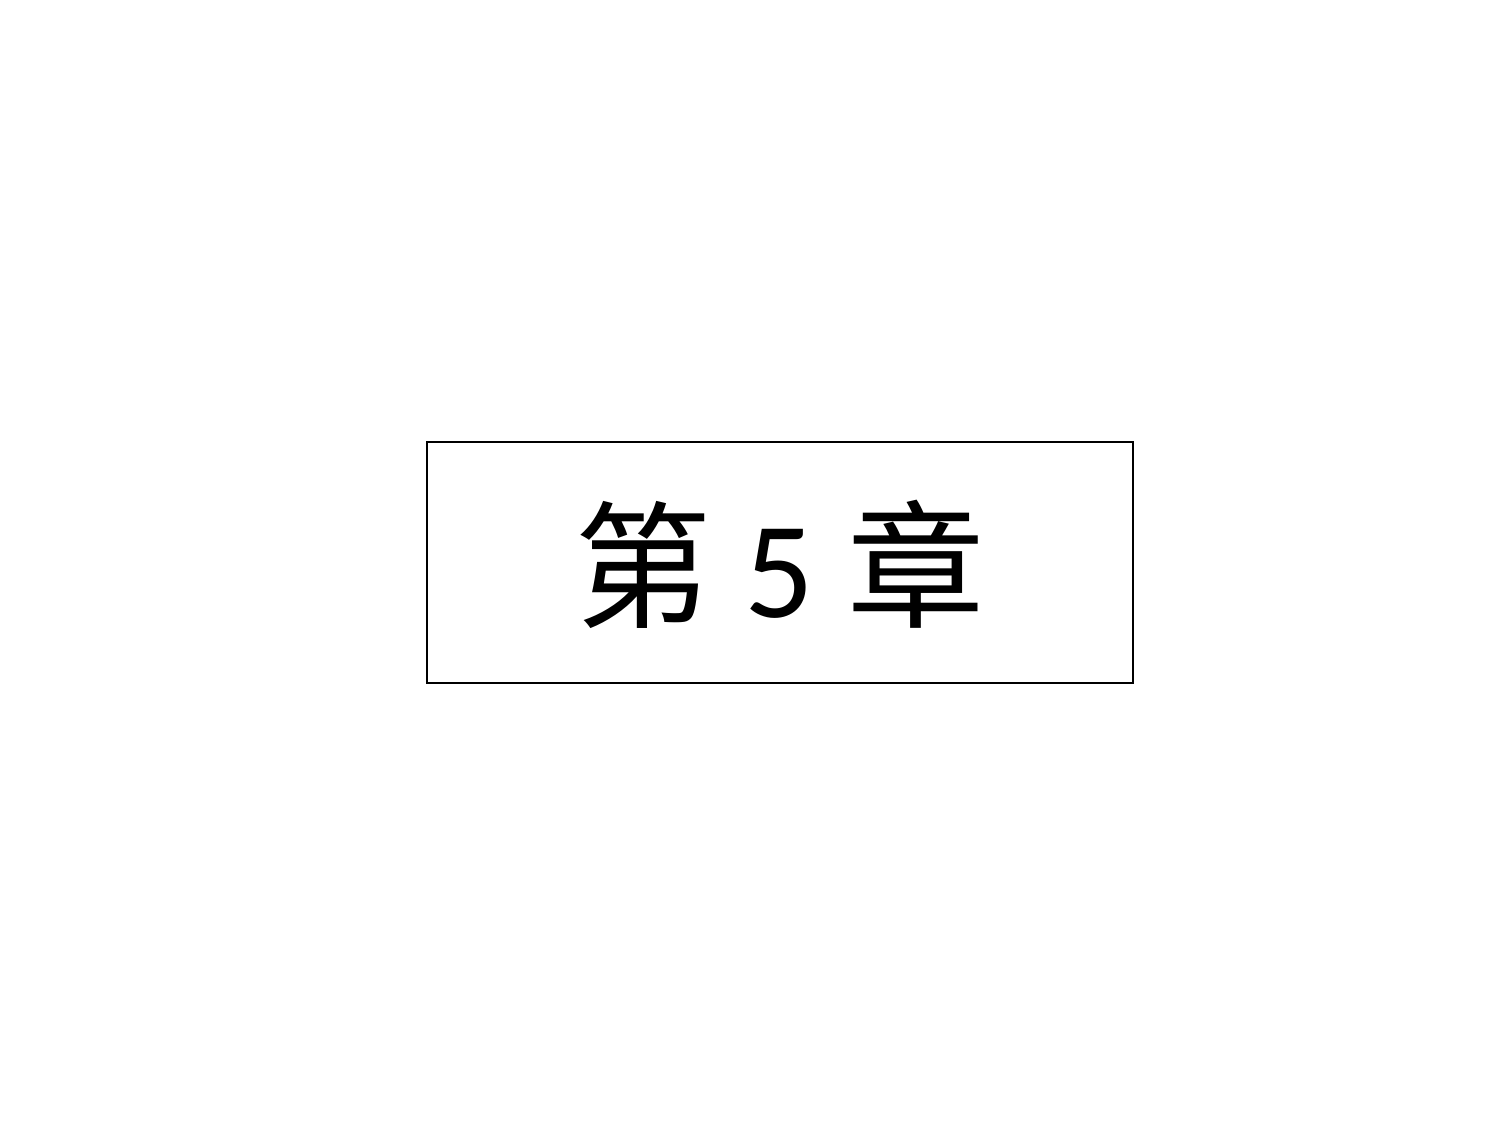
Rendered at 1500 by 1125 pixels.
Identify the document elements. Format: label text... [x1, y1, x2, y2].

text_box 第5章 [426, 441, 1134, 684]
